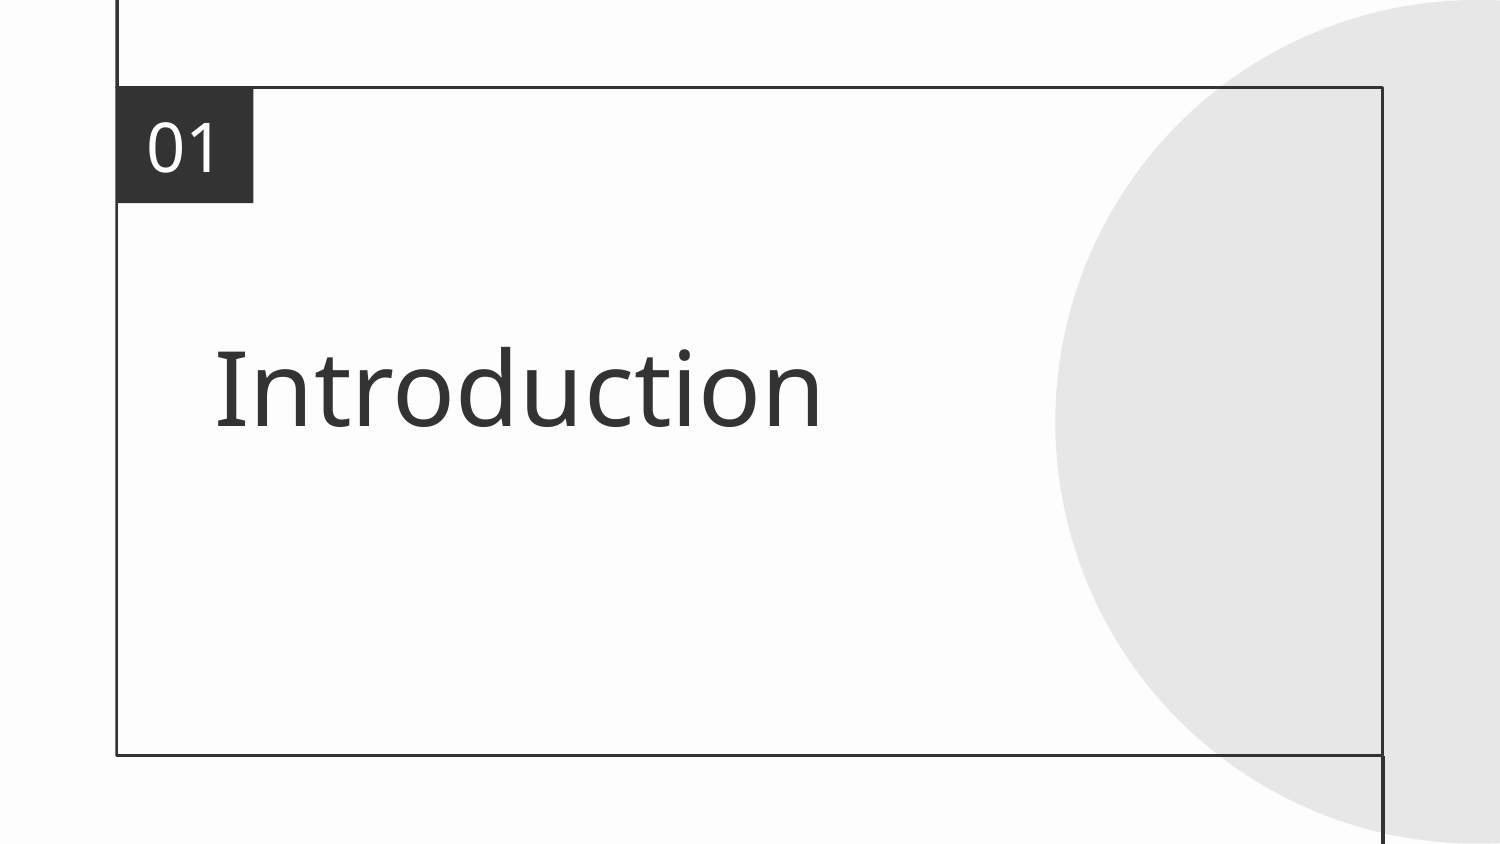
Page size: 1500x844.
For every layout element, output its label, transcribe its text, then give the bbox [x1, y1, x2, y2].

title 01 [118, 87, 254, 204]
title Introduction [199, 324, 1031, 463]
